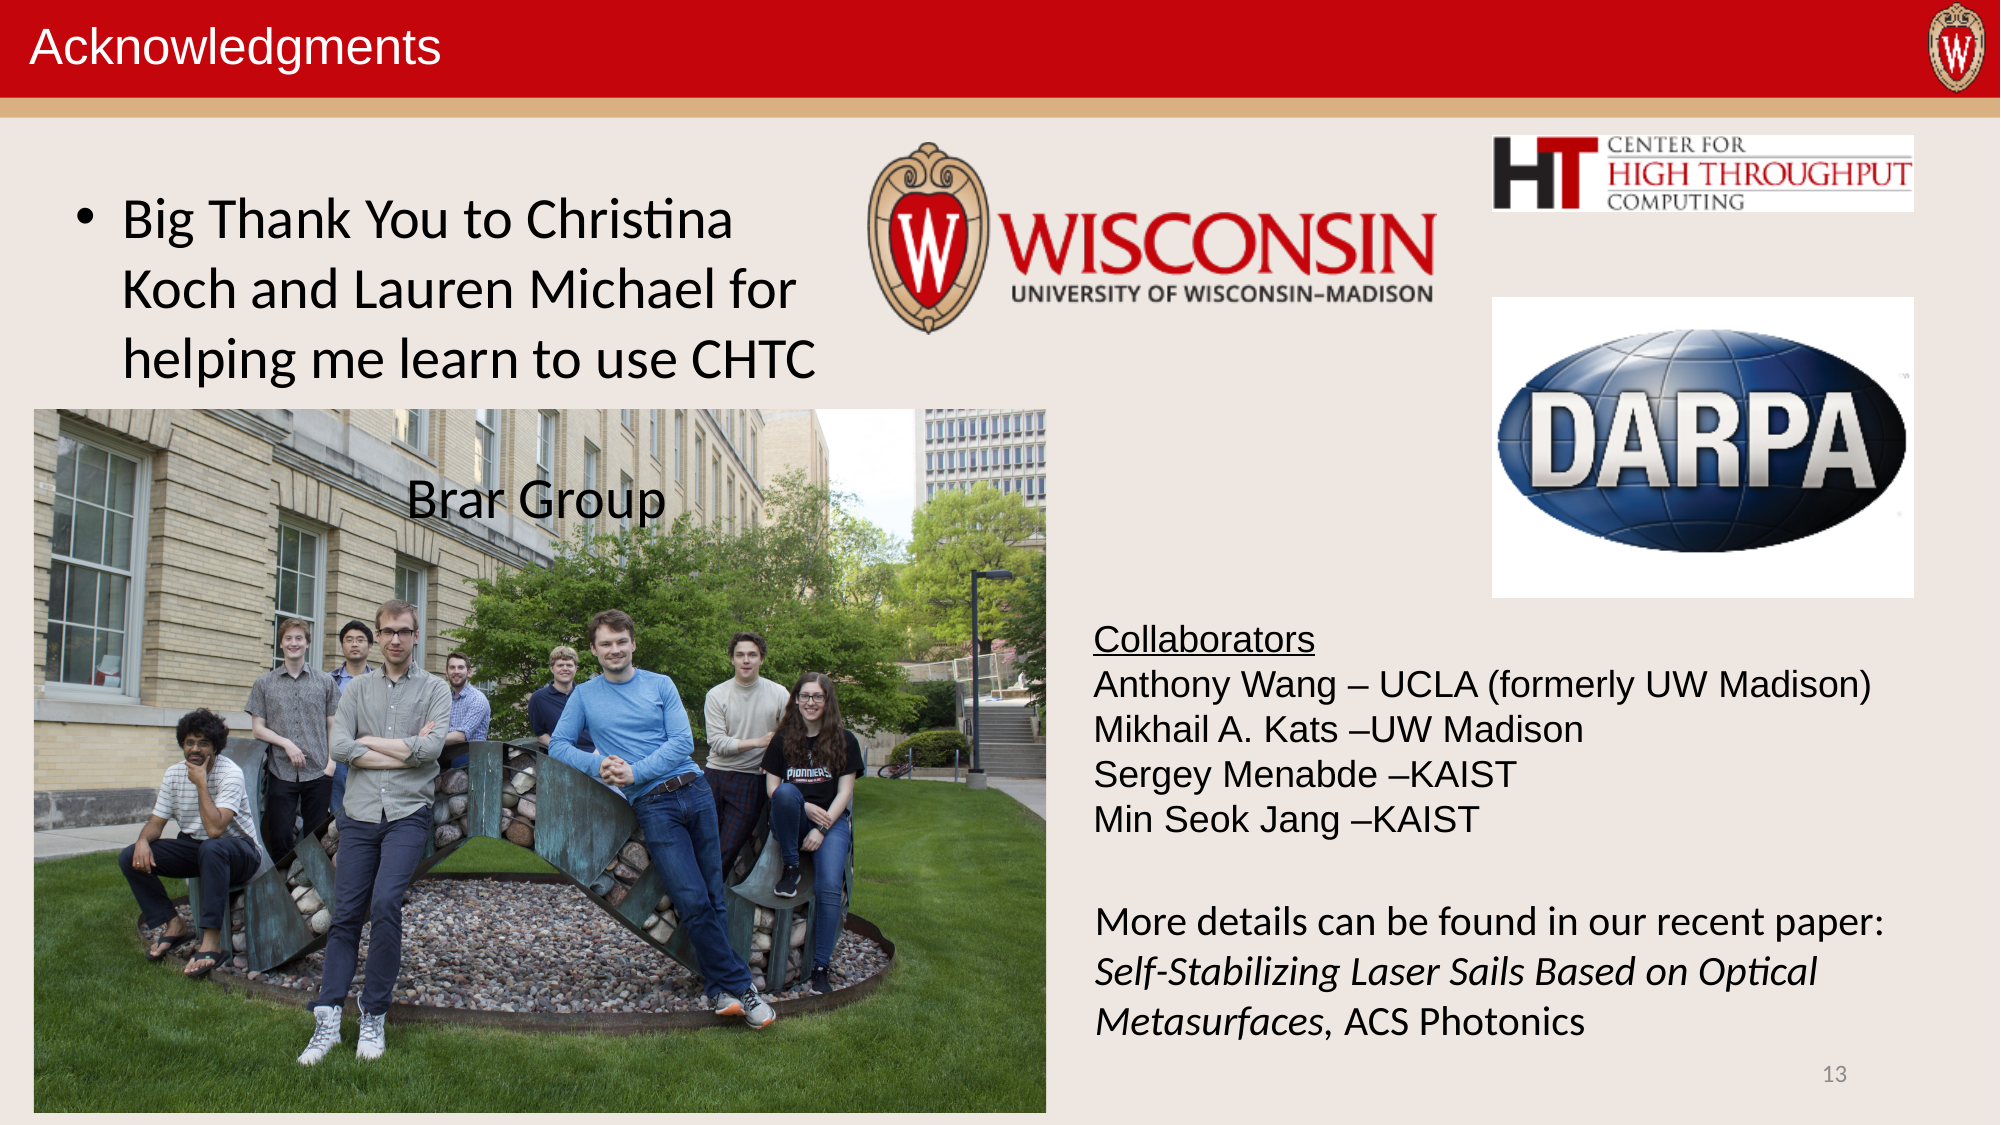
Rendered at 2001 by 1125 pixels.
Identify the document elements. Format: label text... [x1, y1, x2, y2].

picture [1492, 135, 1914, 212]
text_box [0, 97, 2000, 119]
picture [867, 142, 1437, 335]
picture [1492, 297, 1914, 598]
picture [33, 409, 1047, 1113]
text_box Collaborators Anthony Wang – UCLA (formerly UW Madison) Mikhail A. Kats –UW Madison Sergey Menabde –KAIST Min Seok Jang –KAIST [1078, 562, 1901, 893]
text_box [0, 0, 2000, 97]
text_box Big Thank You to Christina Koch and Lauren Michael for helping me learn to use CHTC Brar Group [60, 172, 868, 409]
text_box More details can be found in our recent paper: Self-Stabilizing Laser Sails Based on Optical Metasurfaces, ACS Photonics [1079, 886, 1966, 1112]
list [1928, 2, 1986, 94]
title Acknowledgments [14, 12, 1891, 84]
